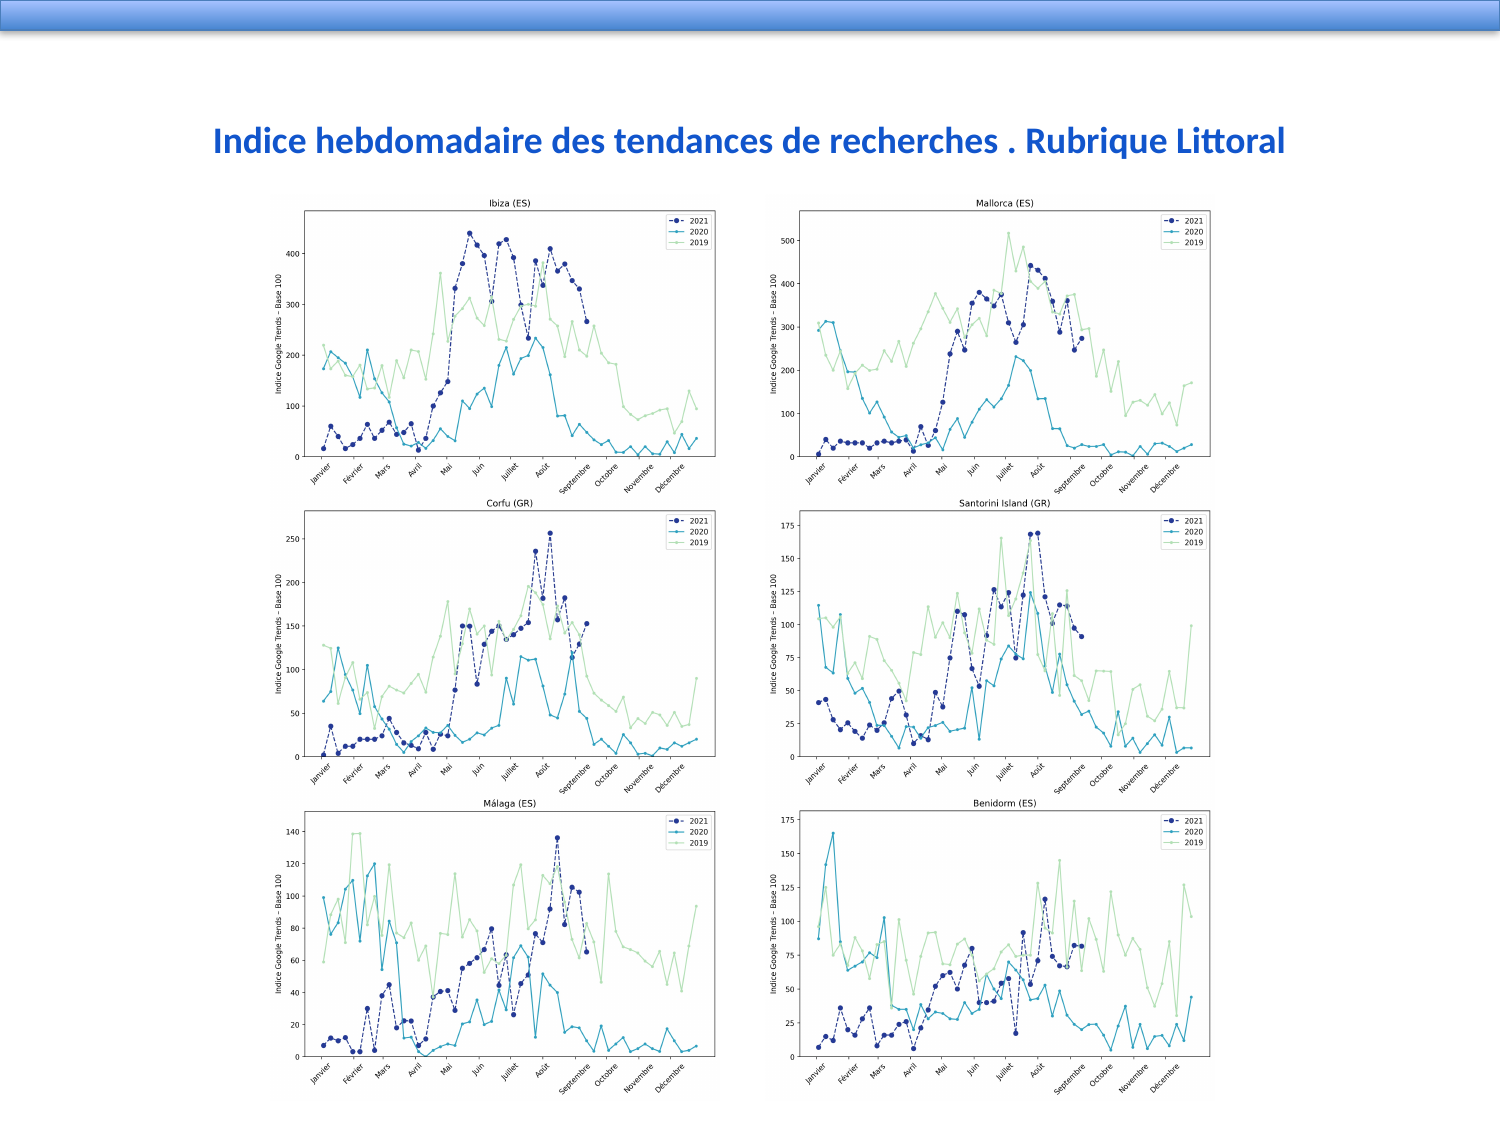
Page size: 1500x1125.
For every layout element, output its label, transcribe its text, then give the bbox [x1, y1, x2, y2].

text_box [0, 0, 1500, 31]
title Indice hebdomadaire des tendances de recherches . Rubrique Littoral [75, 45, 1425, 233]
picture [269, 194, 721, 1101]
picture [764, 194, 1216, 1101]
